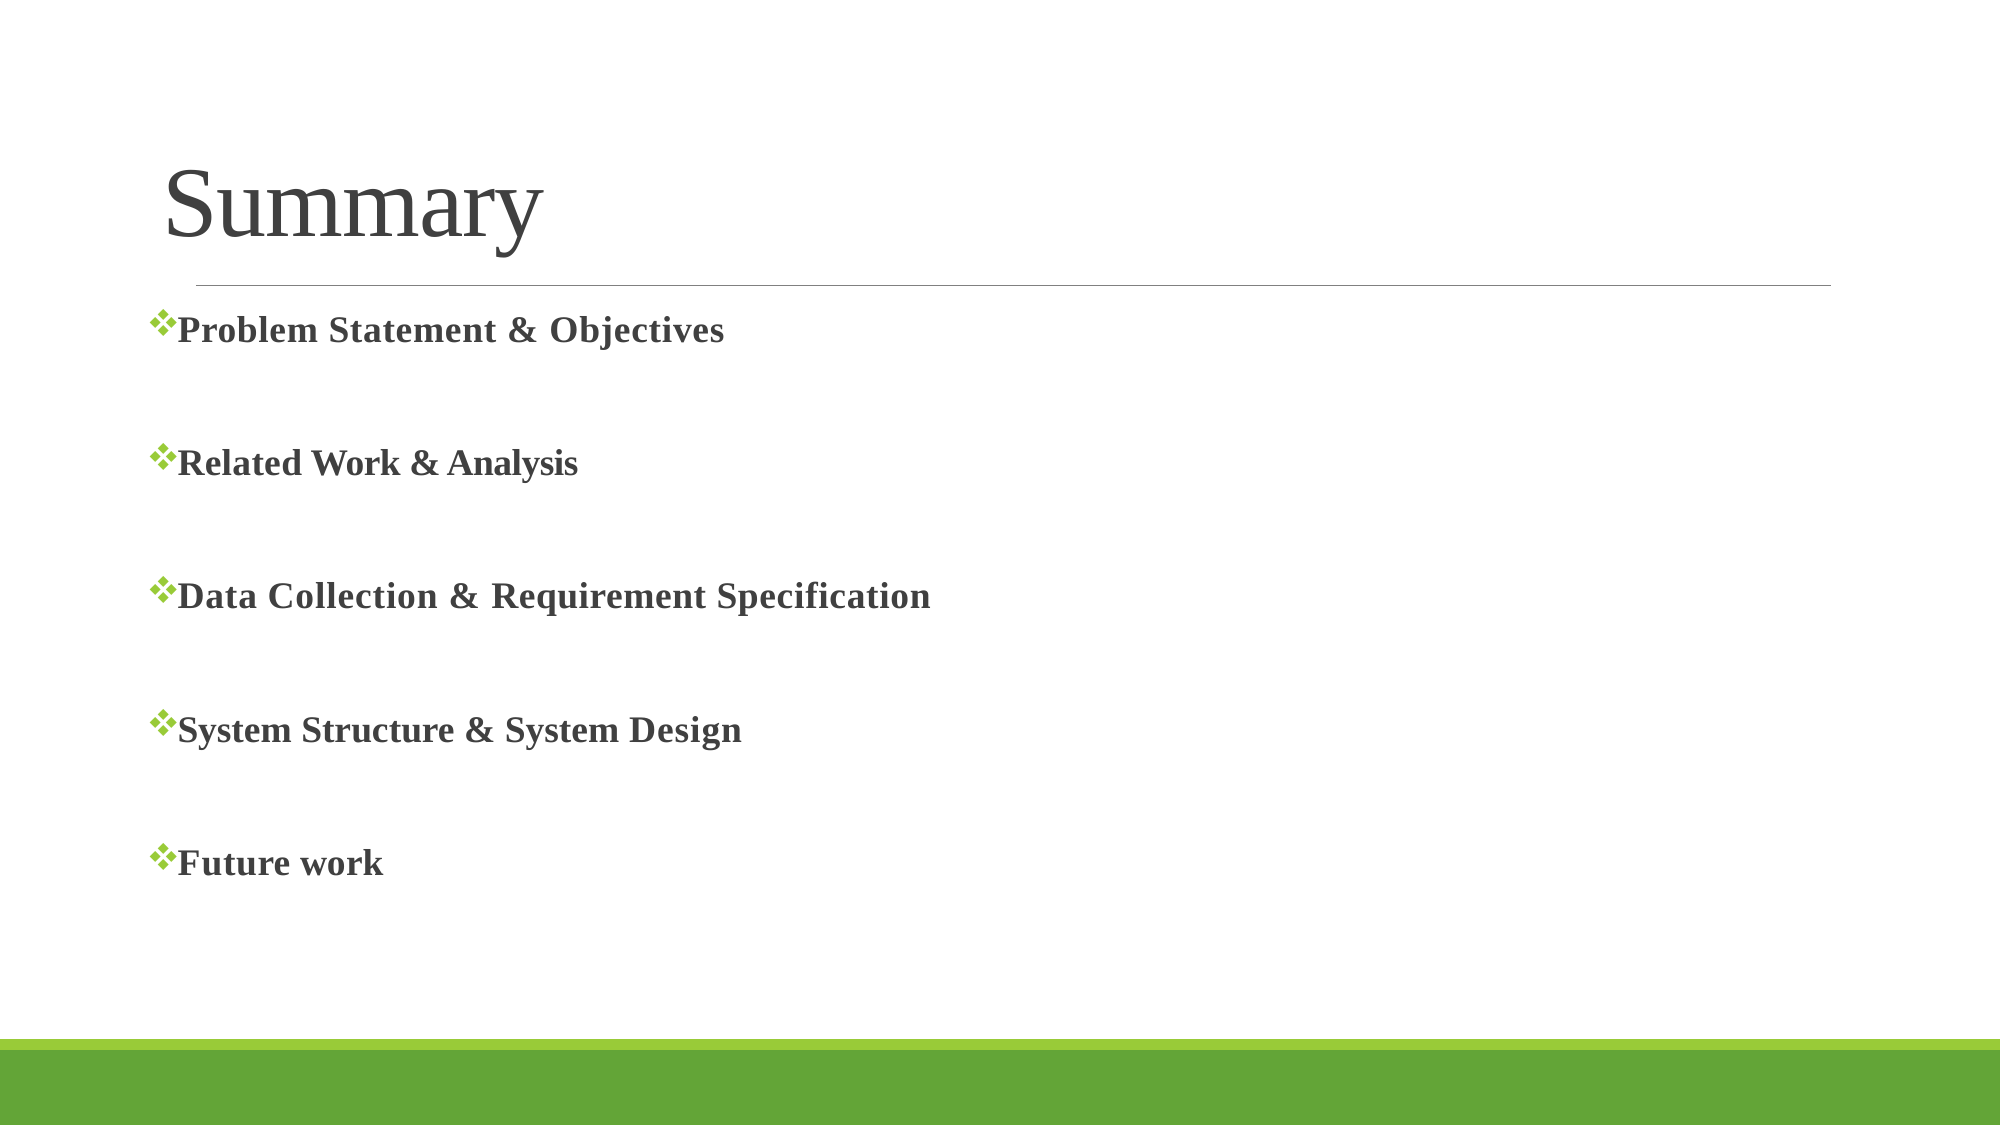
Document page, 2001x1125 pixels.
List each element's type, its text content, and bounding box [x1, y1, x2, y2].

list Problem Statement & Objectives Related Work & Analysis Data Collection & Requirement Specification System Structure & System Design Future work [146, 302, 1833, 976]
title Summary [147, 54, 1833, 265]
